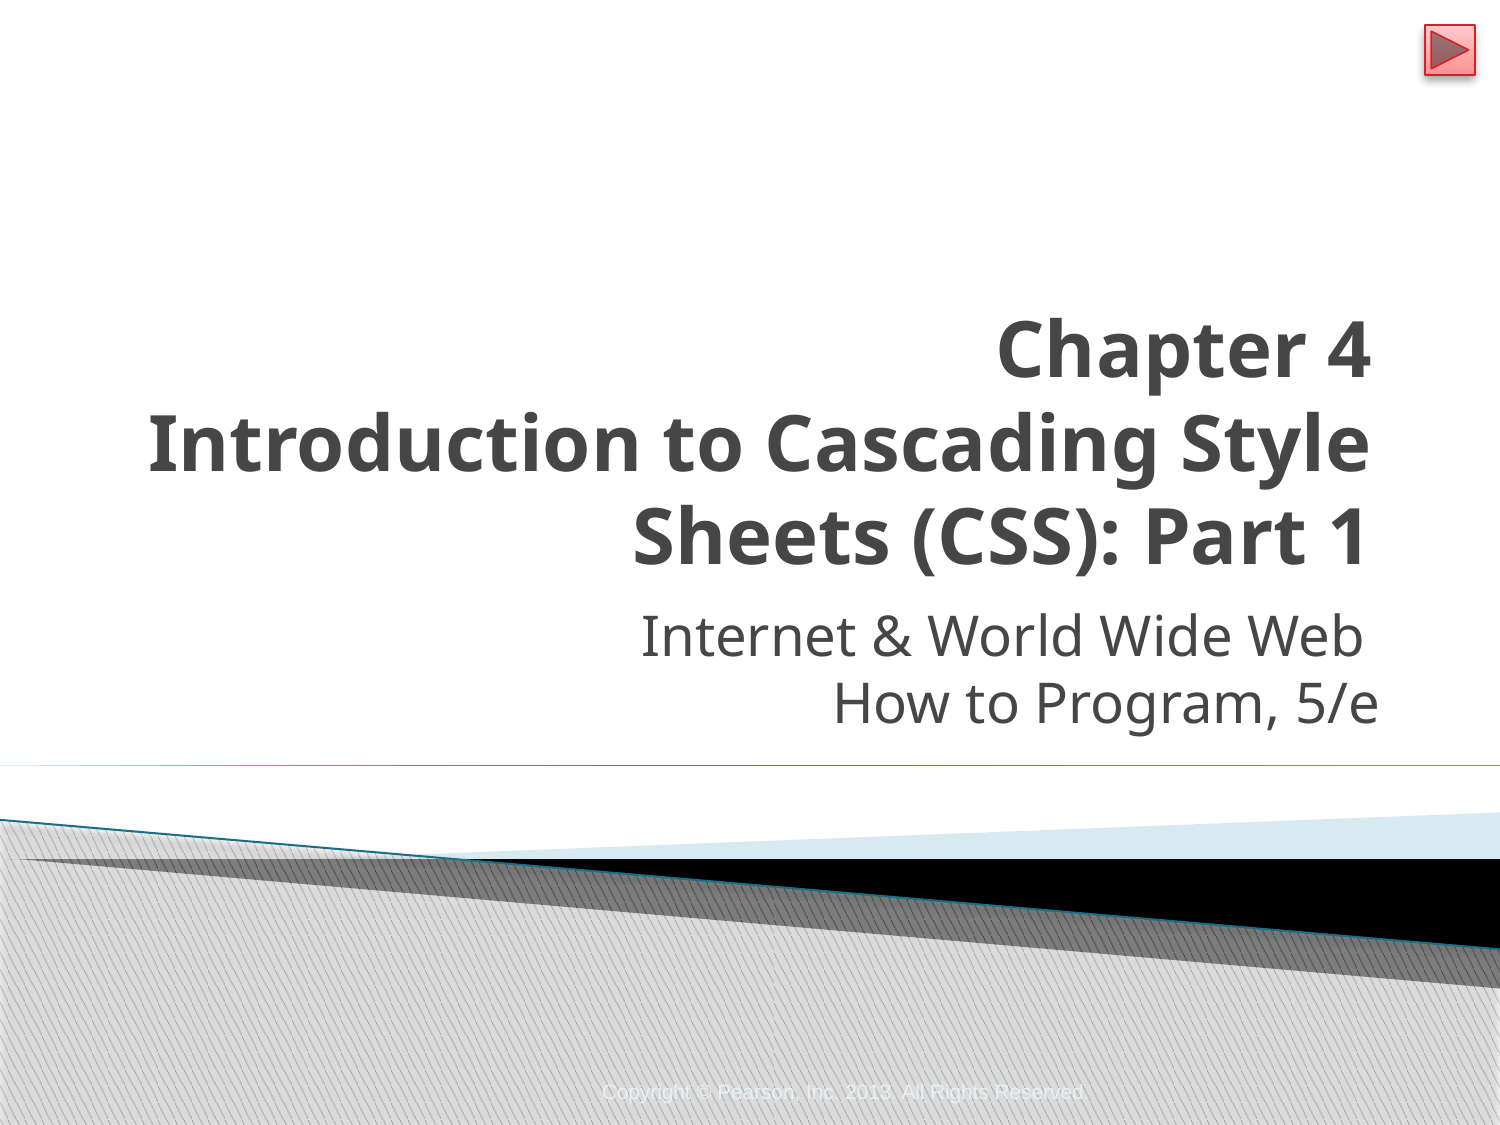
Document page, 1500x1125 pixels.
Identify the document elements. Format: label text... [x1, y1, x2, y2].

picture [5, 859, 1500, 989]
title Chapter 4 Introduction to Cascading Style Sheets (CSS): Part 1 [112, 287, 1388, 588]
subtitle Internet & World Wide Web How to Program, 5/e [112, 592, 1388, 790]
footer Copyright © Pearson, Inc. 2013. All Rights Reserved. [450, 1051, 1105, 1112]
